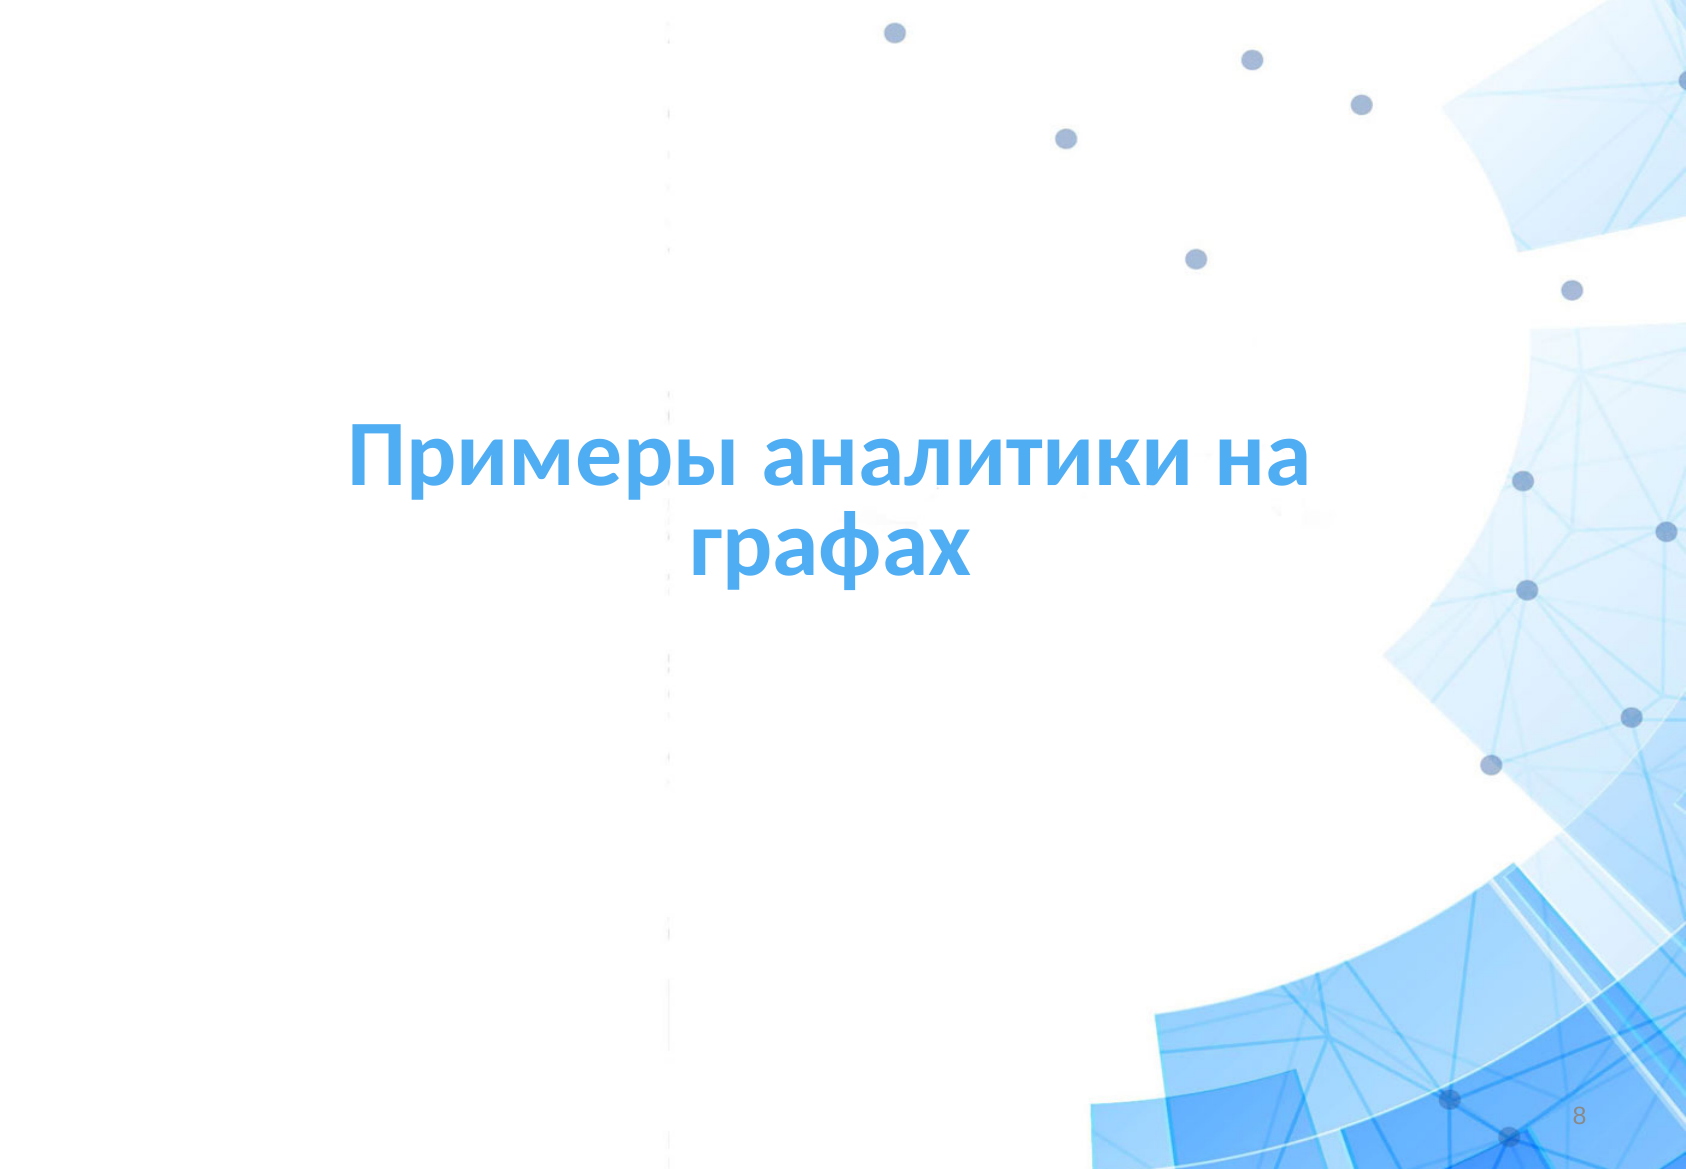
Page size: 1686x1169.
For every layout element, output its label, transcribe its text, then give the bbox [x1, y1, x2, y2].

text_box ‹#› [1208, 1083, 1602, 1146]
title Примеры аналитики на графах [255, 360, 1405, 601]
picture [0, 0, 1686, 1169]
